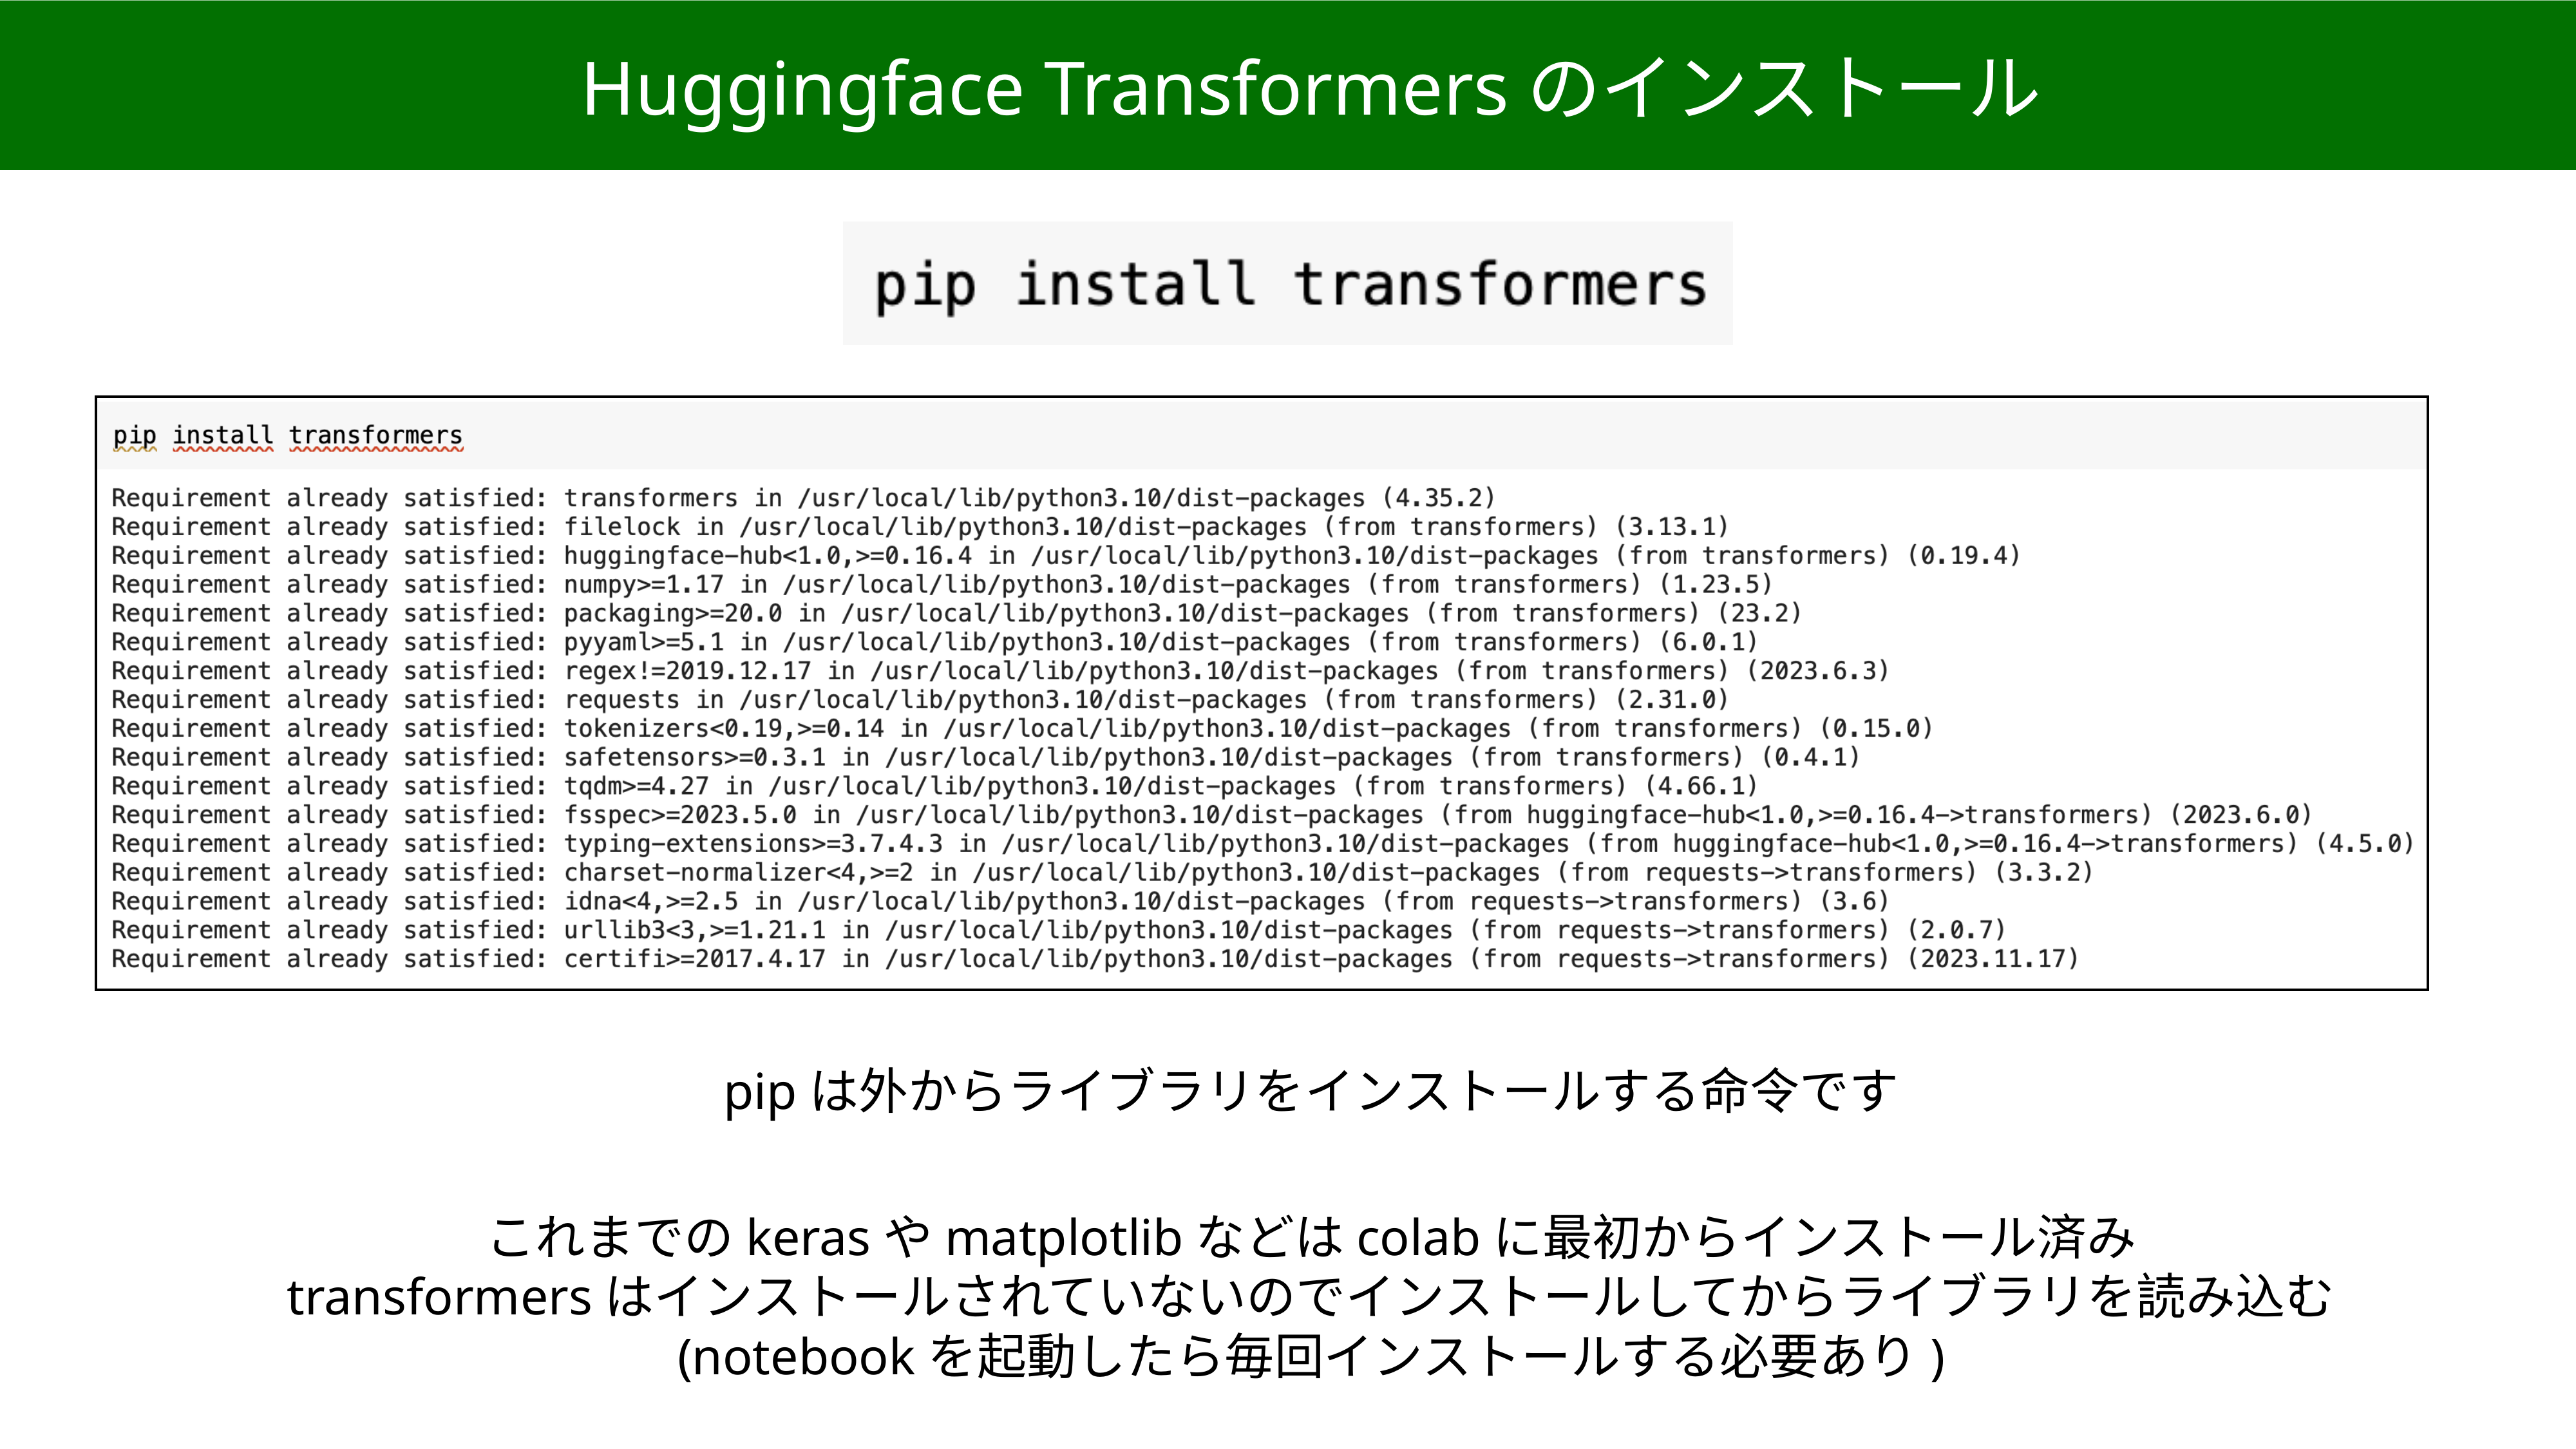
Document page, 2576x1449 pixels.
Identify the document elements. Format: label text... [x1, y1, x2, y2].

text_box [0, 0, 2576, 170]
text_box これまでのkerasやmatplotlibなどはcolabに最初からインストール済み transformersはインストールされていないのでインストールしてからライブラリを読み込む (notebookを起動したら毎回インストールする必要あり) [281, 1200, 2341, 1390]
picture [97, 397, 2427, 989]
text_box Huggingface Transformersのインストール [575, 35, 2048, 135]
text_box pipは外からライブラリをインストールする命令です [718, 1054, 1905, 1125]
picture [842, 222, 1733, 345]
